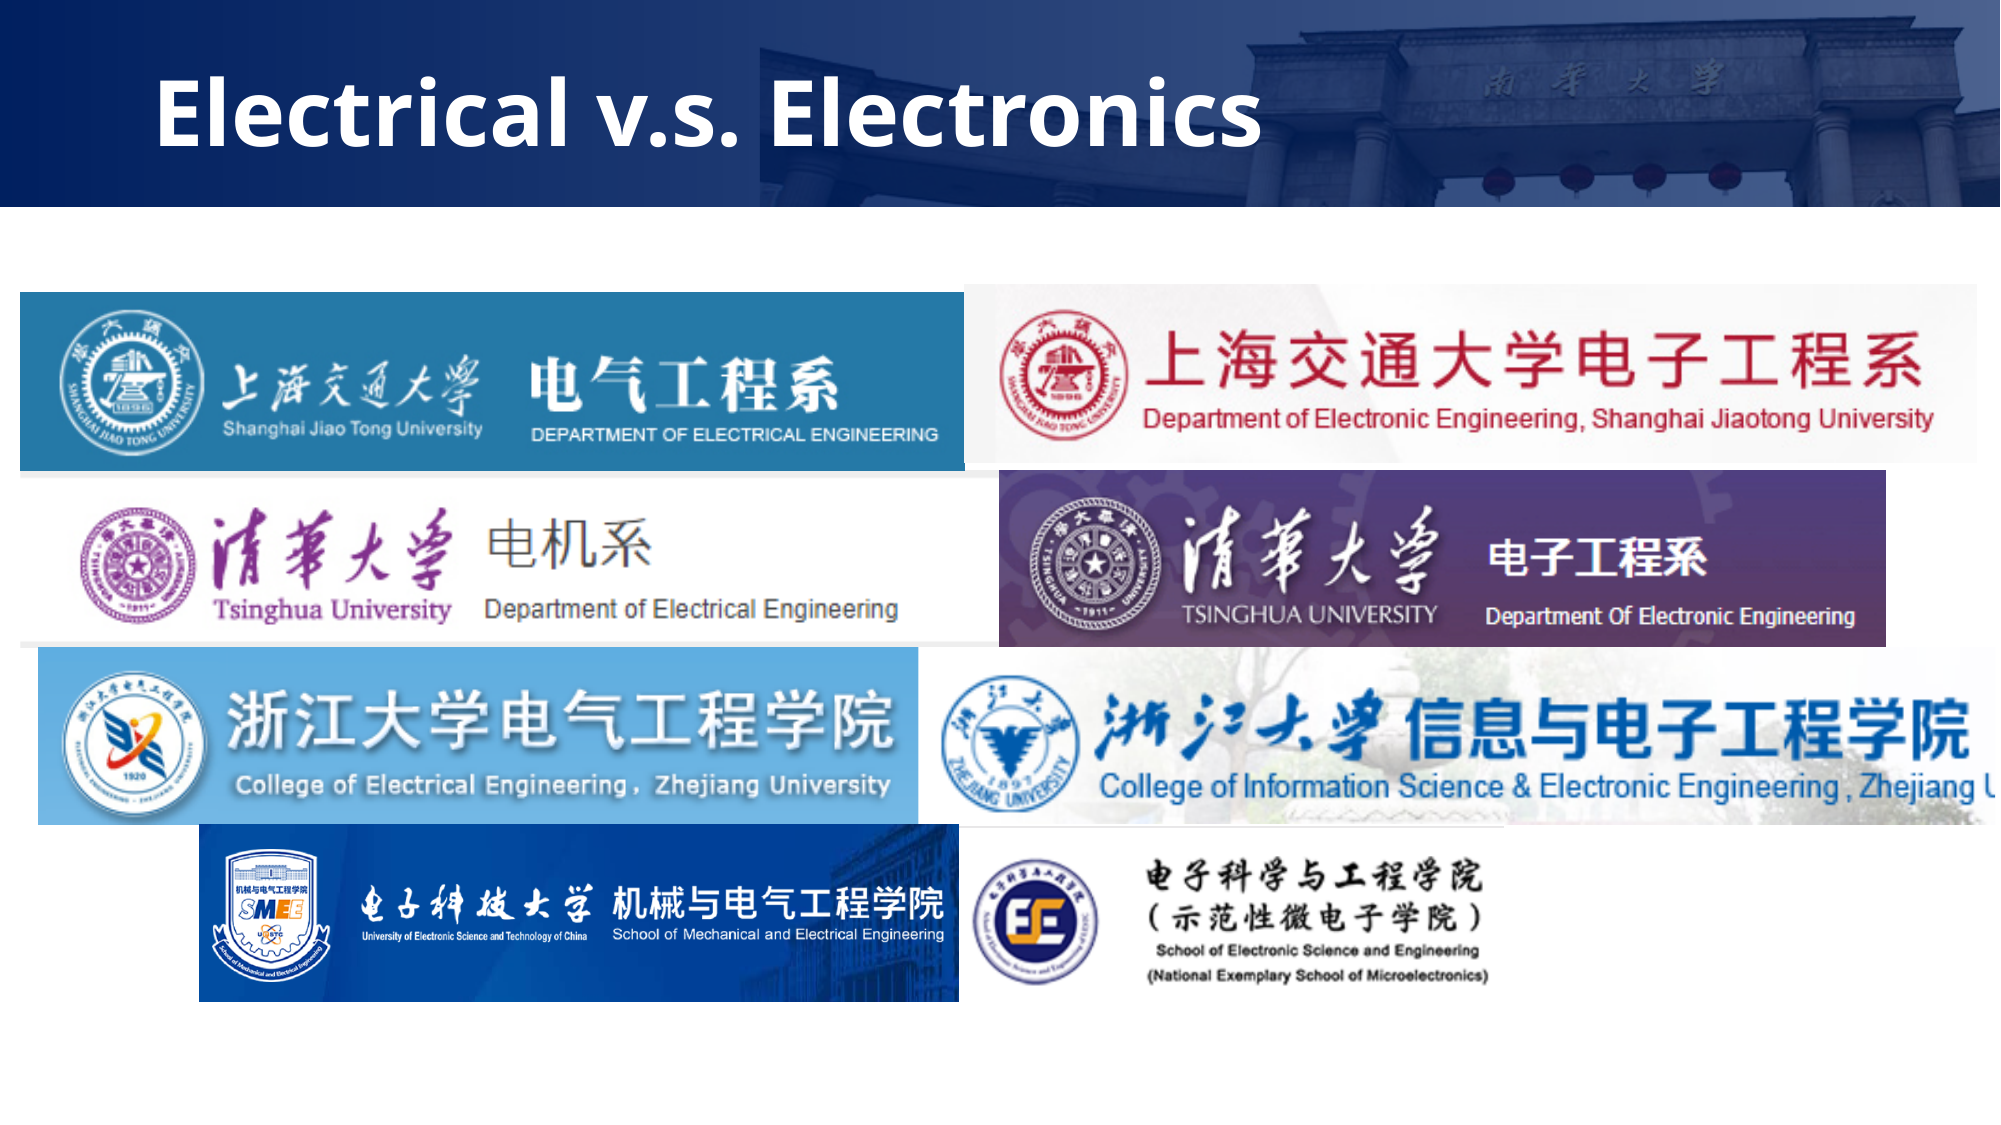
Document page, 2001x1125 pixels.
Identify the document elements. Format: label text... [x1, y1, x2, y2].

text_box Electrical v.s. Electronics [137, 59, 2000, 278]
picture [20, 284, 1996, 1003]
